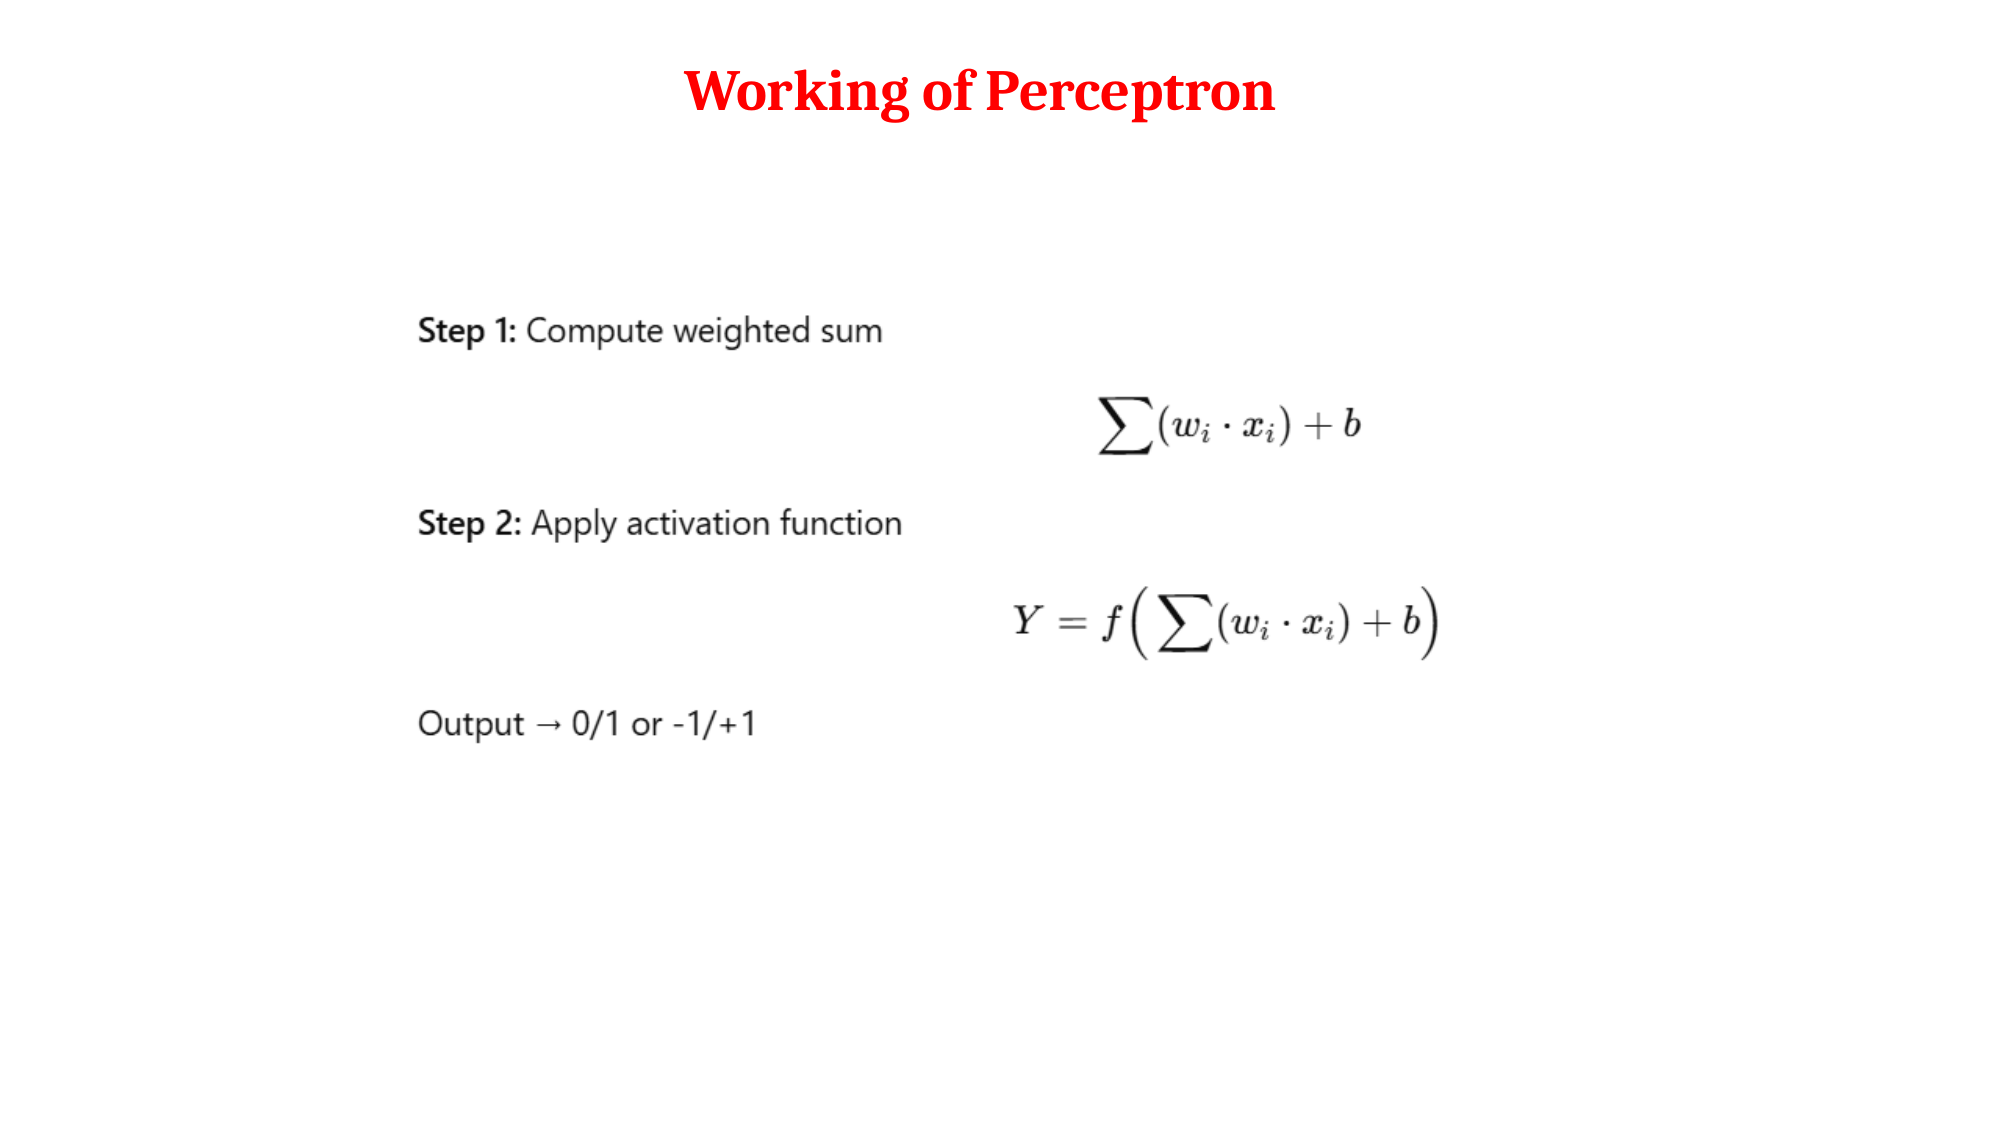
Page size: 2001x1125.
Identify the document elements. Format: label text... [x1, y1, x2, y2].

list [346, 296, 1681, 770]
title Working of Perceptron [684, 52, 1466, 194]
